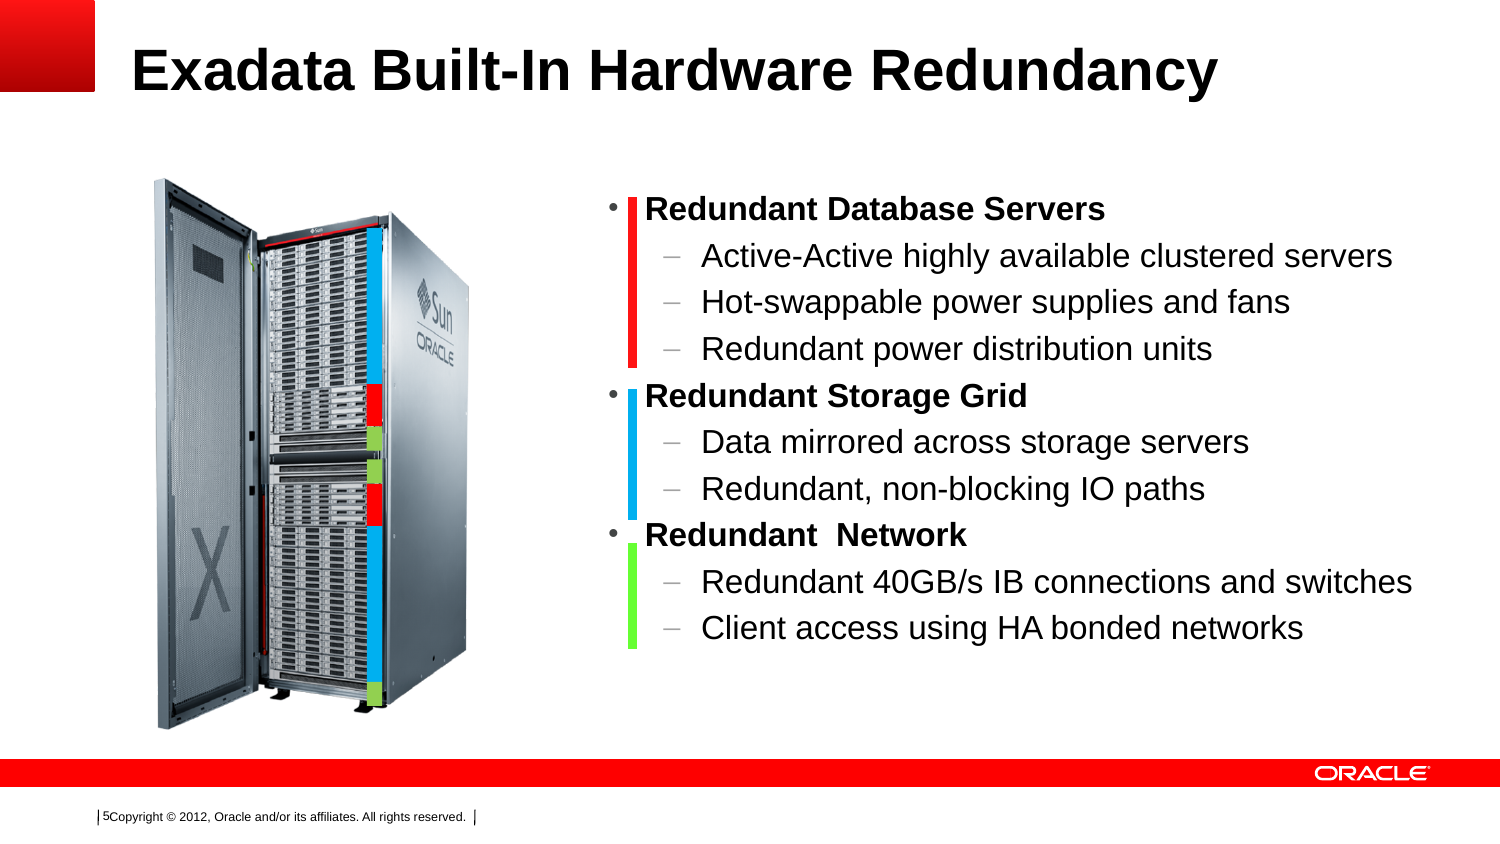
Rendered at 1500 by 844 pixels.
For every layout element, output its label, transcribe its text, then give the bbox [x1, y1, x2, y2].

text_box Redundant Database Servers Active-Active highly available clustered servers Hot-swappable power supplies and fans Redundant power distribution units Redundant Storage Grid Data mirrored across storage servers Redundant, non-blocking IO paths Redundant Network Redundant 40GB/s IB connections and switches Client access using HA bonded networks [592, 180, 1467, 778]
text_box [153, 177, 470, 730]
title Exadata Built-In Hardware Redundancy [131, 40, 1483, 108]
picture [0, 759, 1500, 787]
